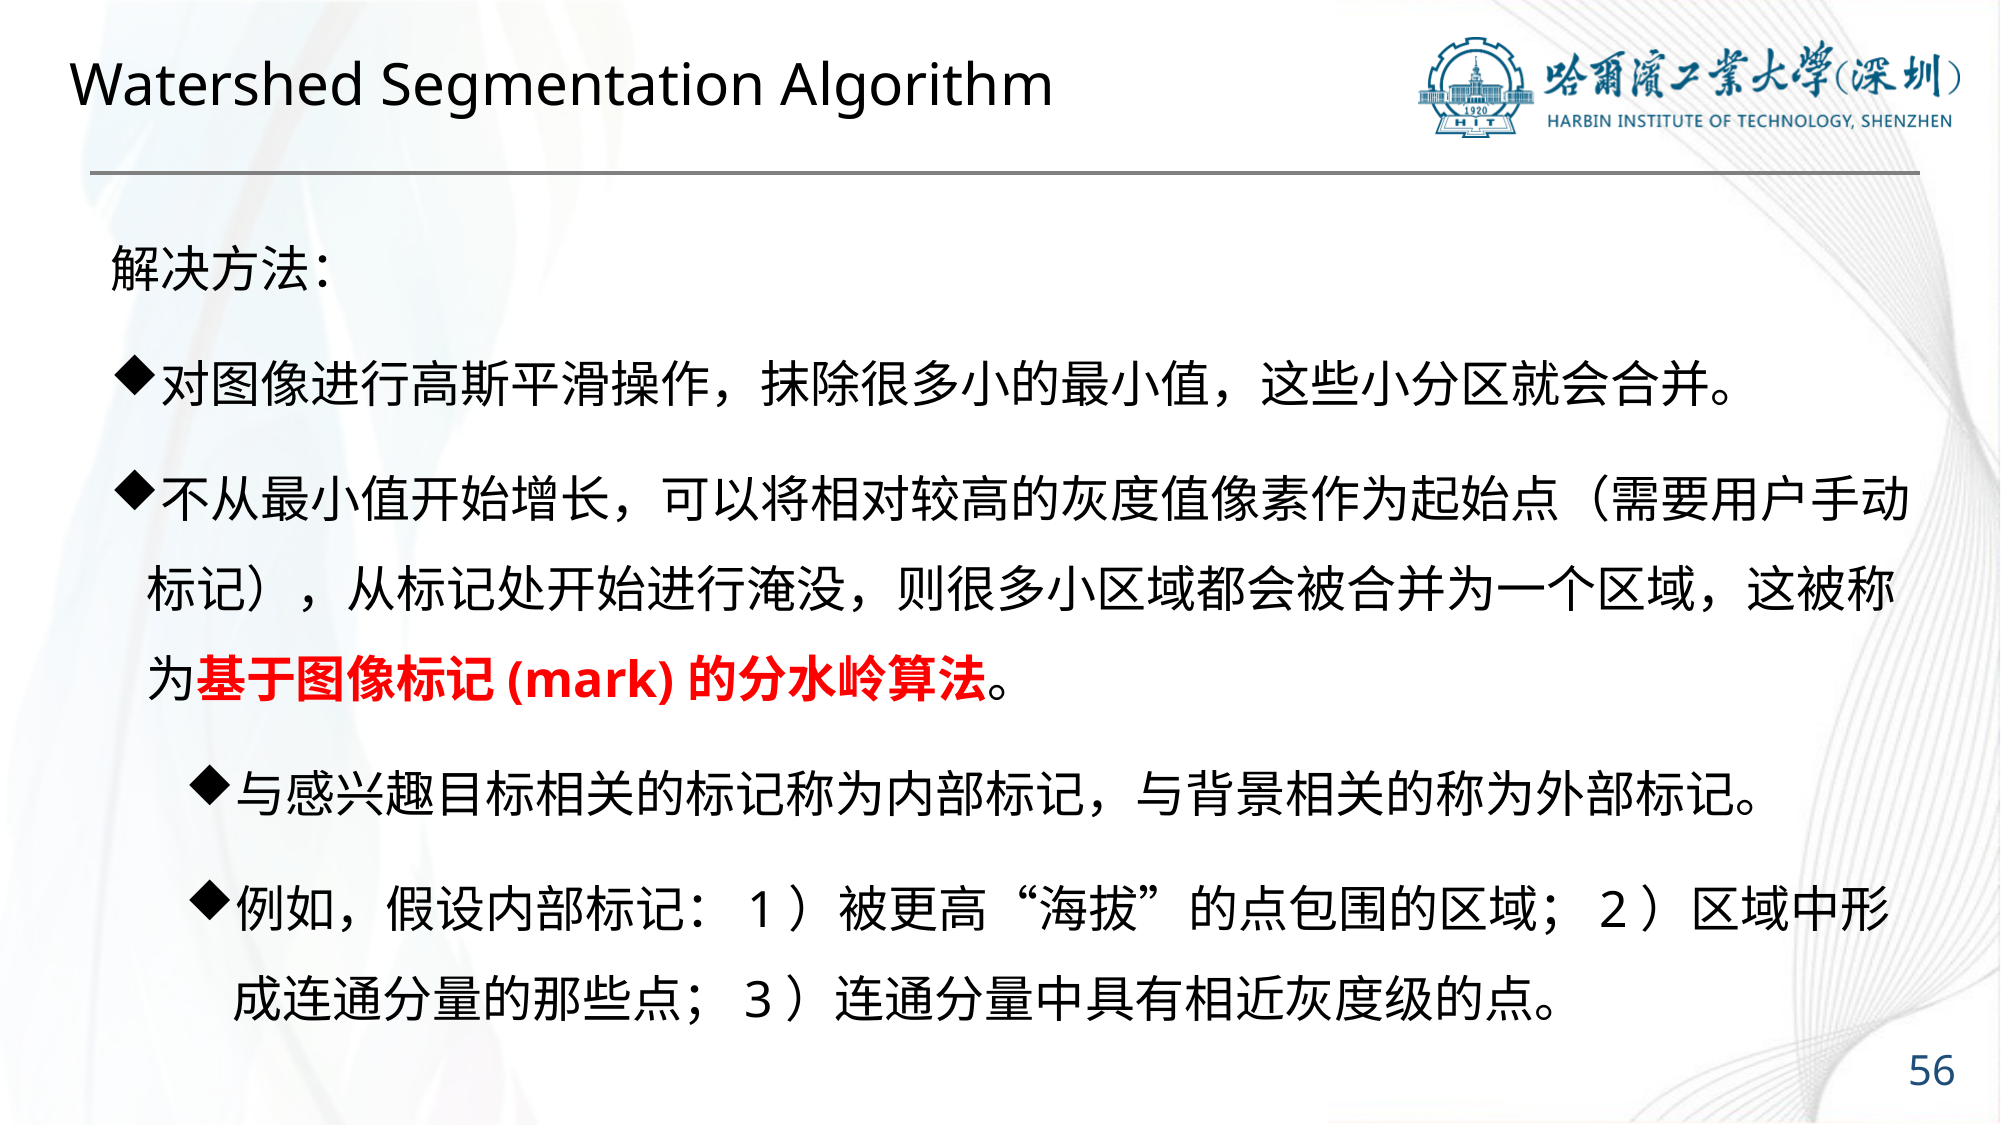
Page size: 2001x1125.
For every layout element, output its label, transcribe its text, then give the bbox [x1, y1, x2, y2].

slide_number 56 [1521, 1042, 1972, 1103]
text_box 解决方法： 对图像进行高斯平滑操作，抹除很多小的最小值，这些小分区就会合并。 不从最小值开始增长，可以将相对较高的灰度值像素作为起始点（需要用户手动标记），从标记处开始进行淹没，则很多小区域都会被合并为一个区域，这被称为基于图像标记(mark)的分水岭算法。 与感兴趣目标相关的标记称为内部标记，与背景相关的称为外部标记。 例如，假设内部标记：1）被更高“海拔”的点包围的区域；2）区域中形成连通分量的那些点；3）连通分量中具有相近灰度级的点。 [95, 199, 1929, 1035]
title Watershed Segmentation Algorithm [54, 0, 1385, 174]
picture [0, 0, 2001, 1125]
